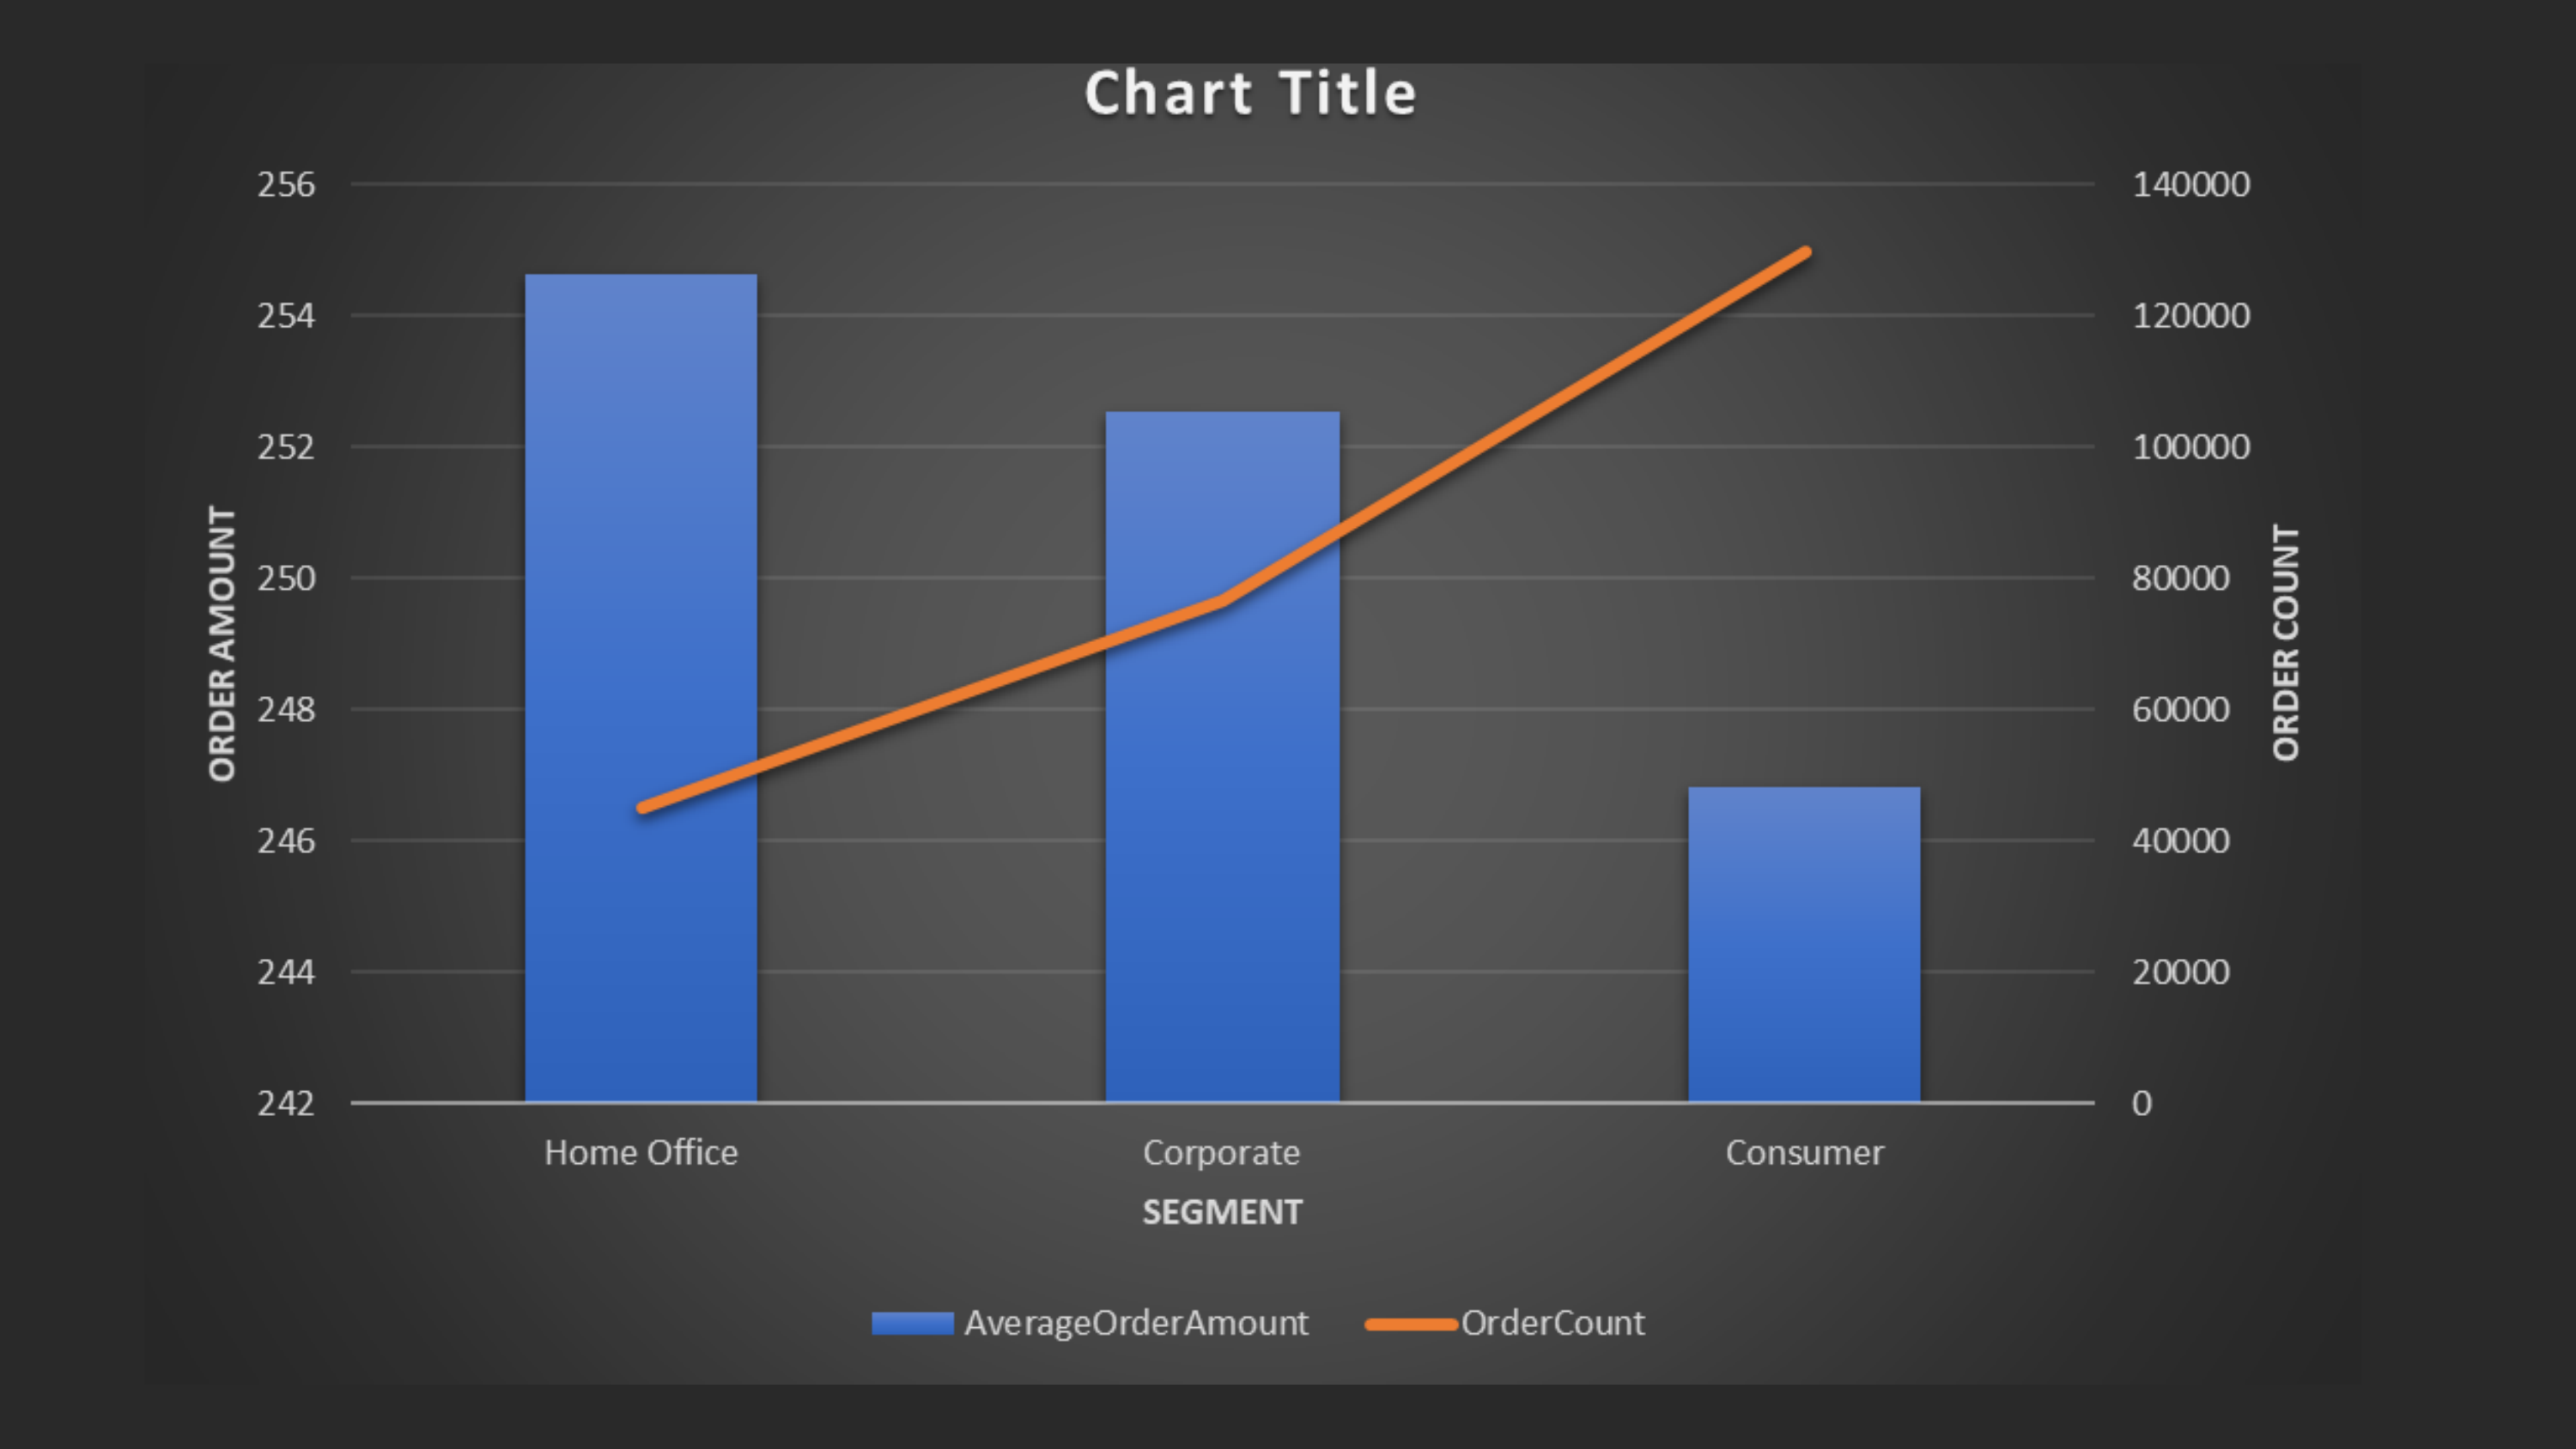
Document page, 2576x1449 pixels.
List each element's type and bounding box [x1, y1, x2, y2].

text_box [144, 64, 2362, 1385]
